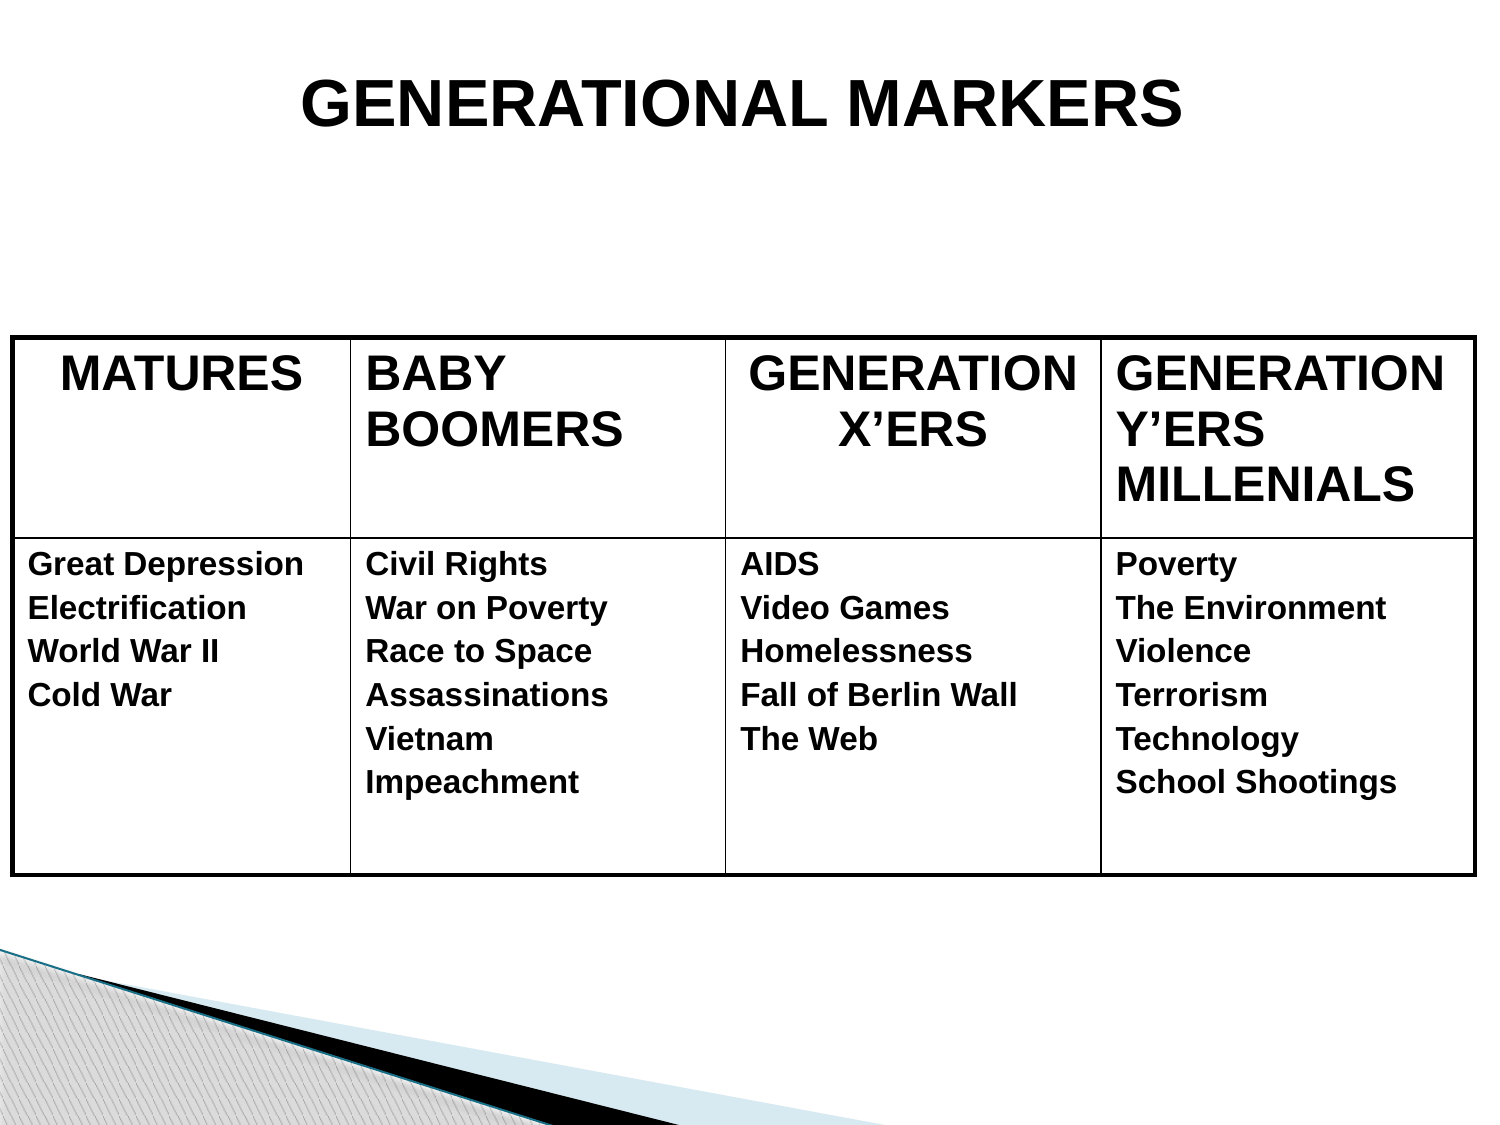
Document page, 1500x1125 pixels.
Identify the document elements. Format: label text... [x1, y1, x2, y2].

text_box GENERATIONAL MARKERS [197, 75, 1288, 125]
table_header MATURES [15, 340, 350, 537]
table_cell AIDS Video Games Homelessness Fall of Berlin Wall The Web [726, 539, 1100, 873]
table_header GENERATION Y’ERS MILLENIALS [1102, 340, 1473, 537]
table_header GENERATION X’ERS [726, 340, 1100, 537]
table_cell Poverty The Environment Violence Terrorism Technology School Shootings [1102, 539, 1473, 873]
table_header BABY BOOMERS [351, 340, 725, 537]
table_cell Great Depression Electrification World War II Cold War [15, 539, 350, 873]
table_cell Civil Rights War on Poverty Race to Space Assassinations Vietnam Impeachment [351, 539, 725, 873]
